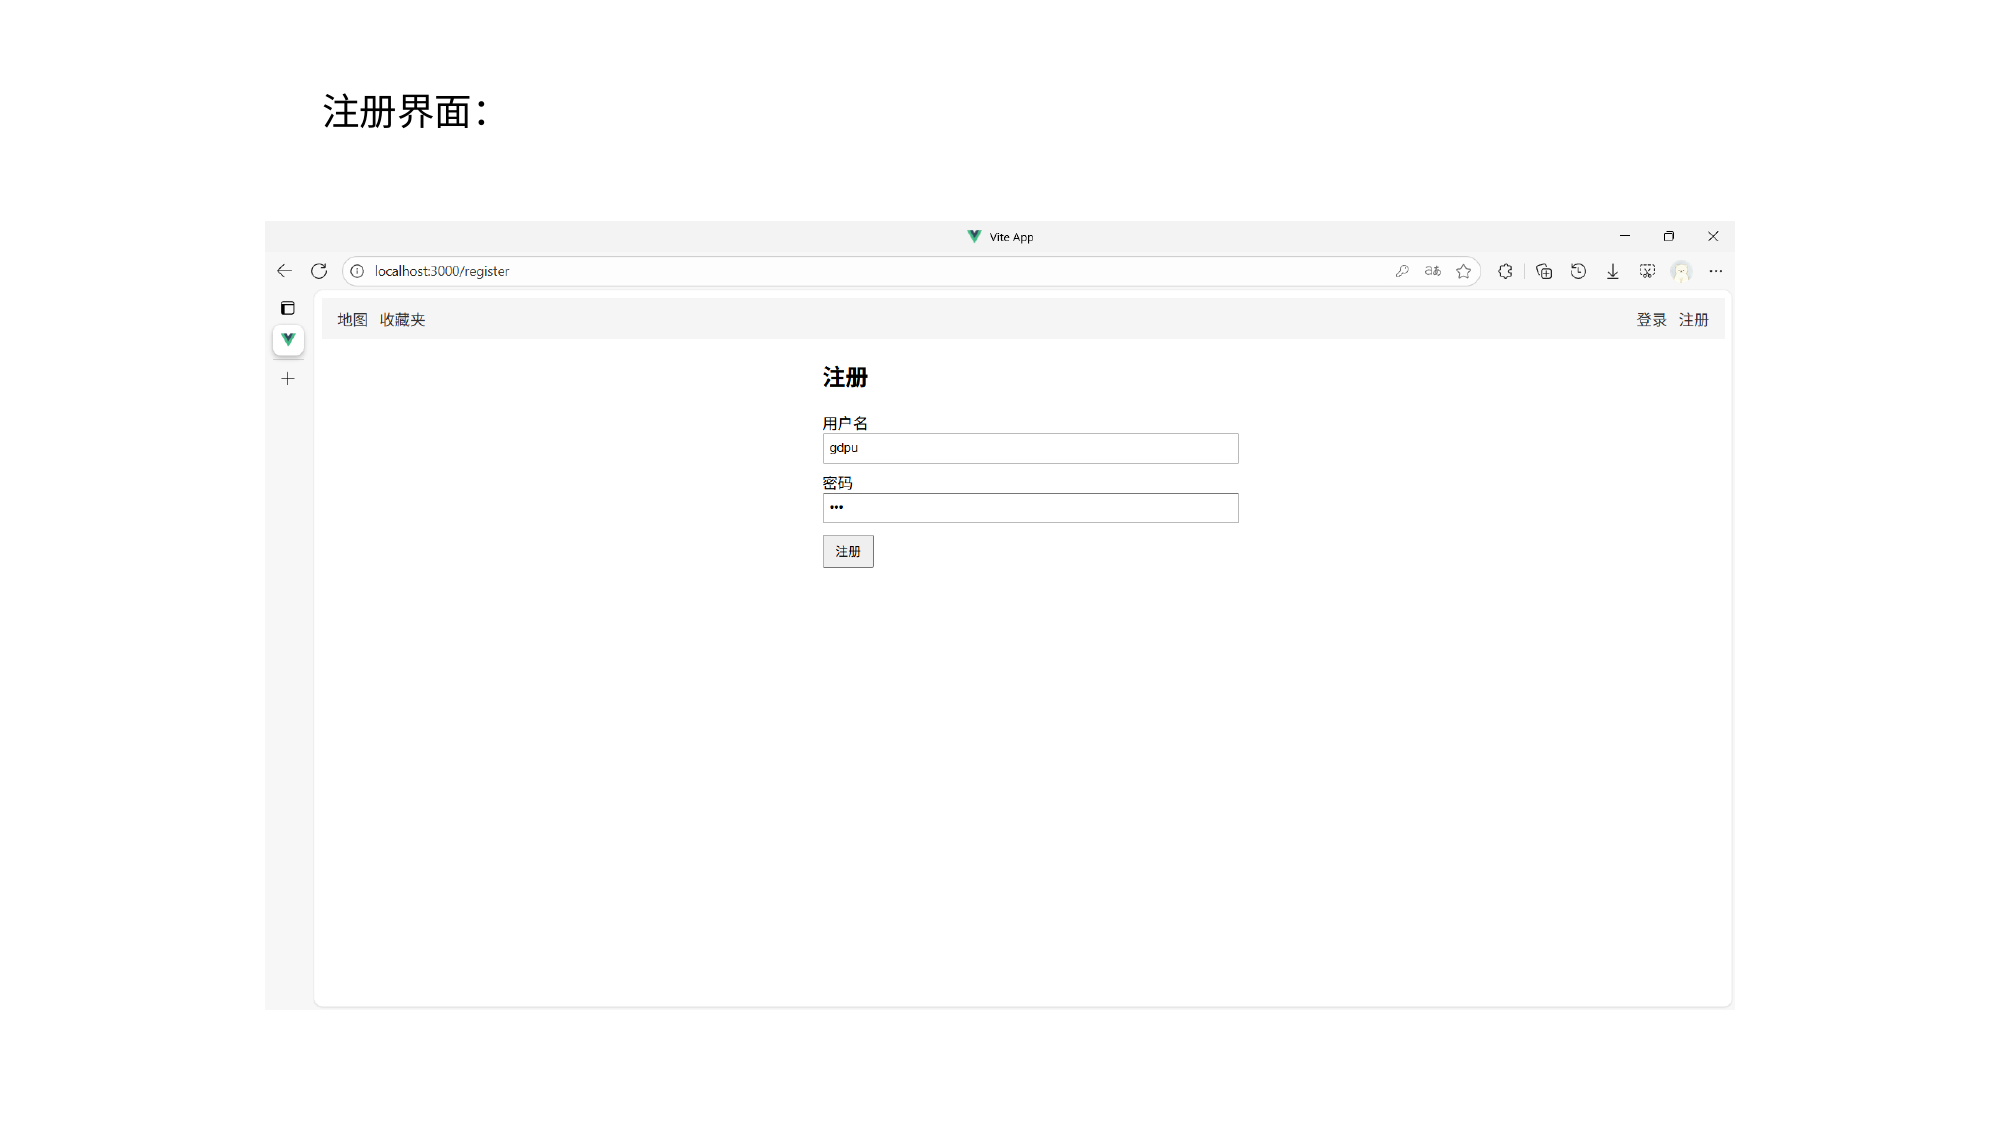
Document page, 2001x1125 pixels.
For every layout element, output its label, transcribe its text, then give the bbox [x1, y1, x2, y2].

picture [265, 221, 1735, 1011]
text_box 注册界面： [307, 80, 975, 141]
